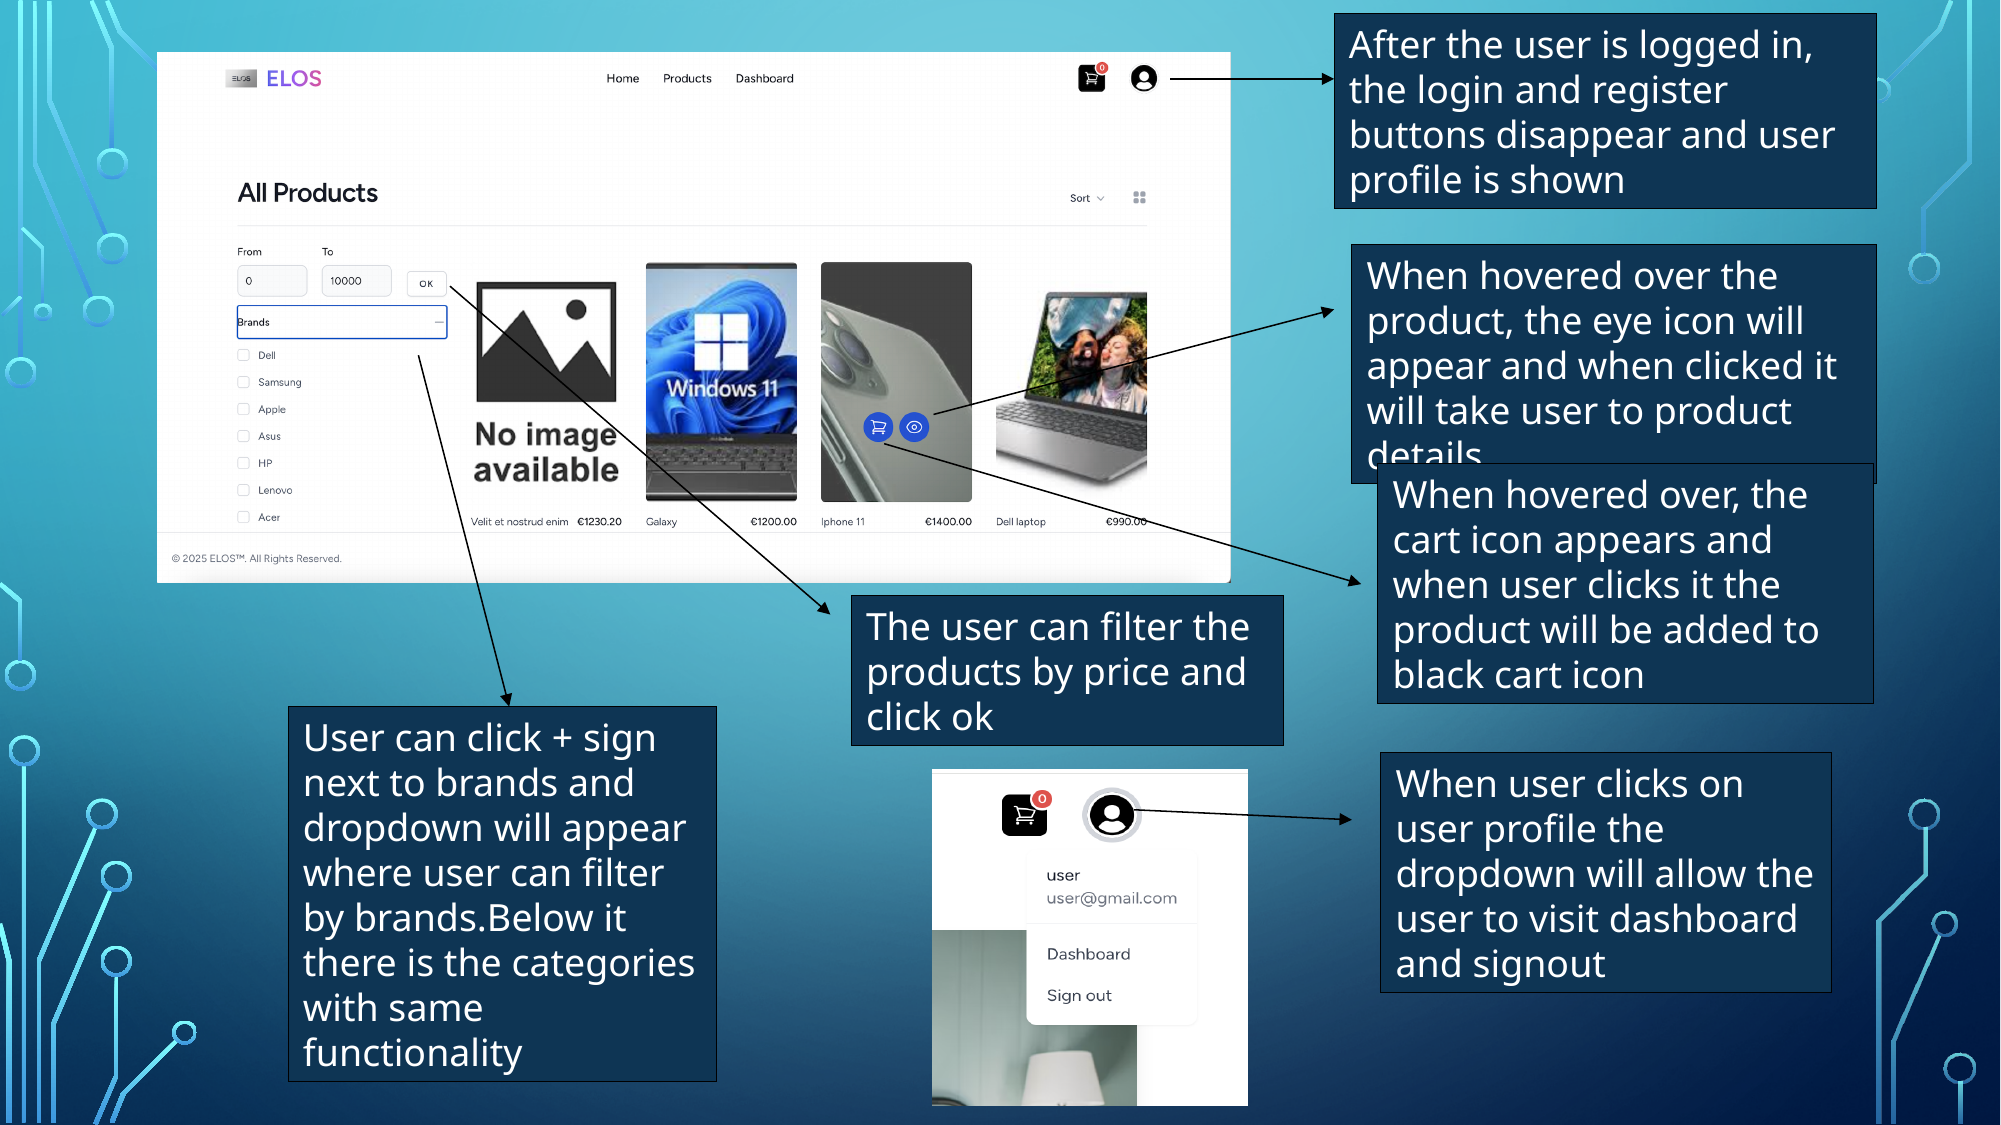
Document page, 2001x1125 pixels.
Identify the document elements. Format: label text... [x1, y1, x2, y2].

text_box User can click + sign next to brands and dropdown will appear where user can filter by brands.Below it there is the categories with same functionality [288, 706, 717, 1082]
text_box When user clicks on user profile the dropdown will allow the user to visit dashboard and signout [1380, 752, 1832, 993]
picture [156, 52, 1232, 583]
text_box When hovered over the product, the eye icon will appear and when clicked it will take user to product details [1351, 244, 1877, 484]
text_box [418, 355, 510, 707]
picture [932, 769, 1248, 1107]
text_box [883, 443, 1362, 585]
text_box When hovered over, the cart icon appears and when user clicks it the product will be added to black cart icon [1377, 463, 1874, 704]
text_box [933, 309, 1335, 415]
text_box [449, 285, 831, 615]
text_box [1133, 809, 1353, 820]
text_box After the user is logged in, the login and register buttons disappear and user profile is shown [1334, 13, 1877, 209]
text_box The user can filter the products by price and click ok [851, 595, 1284, 746]
